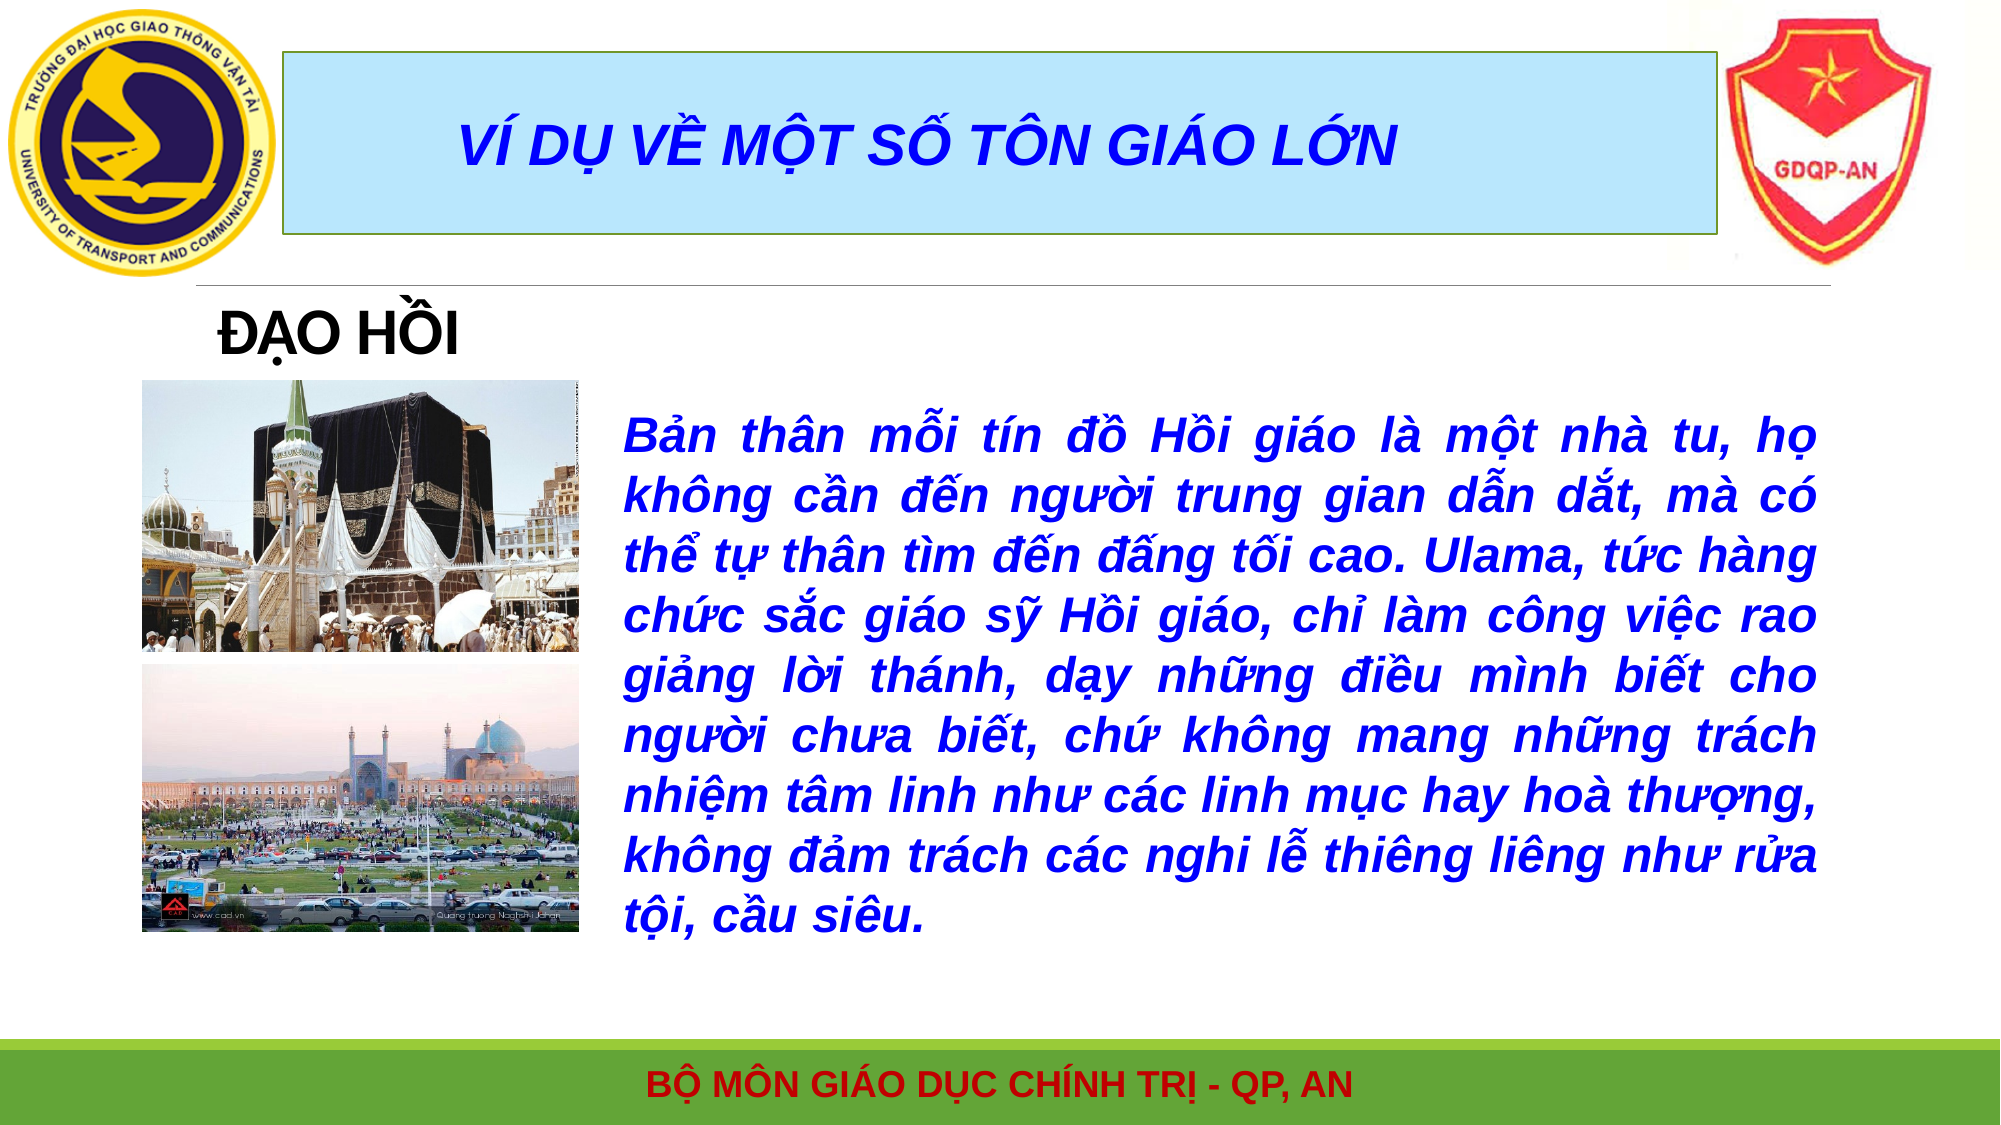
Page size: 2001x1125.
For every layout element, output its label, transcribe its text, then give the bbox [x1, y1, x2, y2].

picture [1666, 0, 2000, 271]
picture [8, 9, 277, 277]
text_box BỘ MÔN GIÁO DỤC CHÍNH TRỊ - QP, AN [630, 1052, 1370, 1113]
text_box VÍ DỤ VỀ MỘT SỐ TÔN GIÁO LỚN [442, 100, 1663, 185]
picture [141, 663, 579, 932]
picture [141, 379, 579, 653]
text_box ĐẠO HỒI [201, 280, 841, 375]
text_box [284, 51, 1663, 235]
text_box Bản thân mỗi tín đồ Hồi giáo là một nhà tu, họ không cần đến người trung gian dẫn dắt, mà có thể tự thân tìm đến đấng tối cao. Ulama, tức hàng chức sắc giáo sỹ Hồi giáo, chỉ làm công việc rao giảng lời thánh, dạy những điều mình biết cho người chưa biết, chứ không mang những trách nhiệm tâm linh như các linh mục hay hoà thượng, không đảm trách các nghi lễ thiêng liêng như rửa tội, cầu siêu. [608, 394, 1834, 950]
